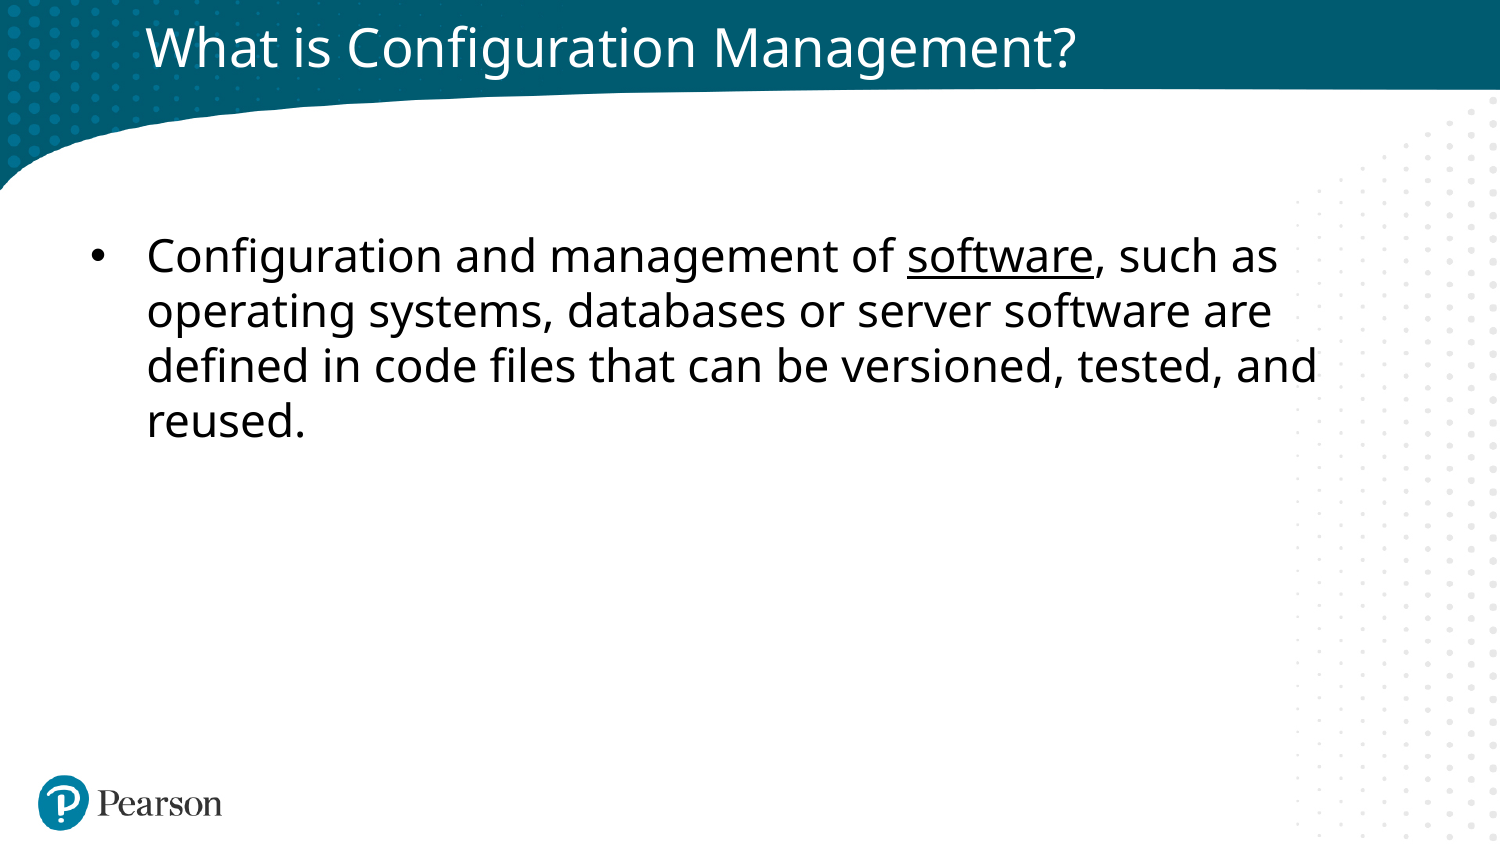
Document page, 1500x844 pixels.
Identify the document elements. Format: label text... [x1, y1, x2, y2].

title What is Configuration Management? [130, 6, 1369, 98]
list Configuration and management of software, such as operating systems, databases or server software are defined in code files that can be versioned, tested, and reused. [75, 155, 1448, 712]
picture [0, 90, 1500, 844]
